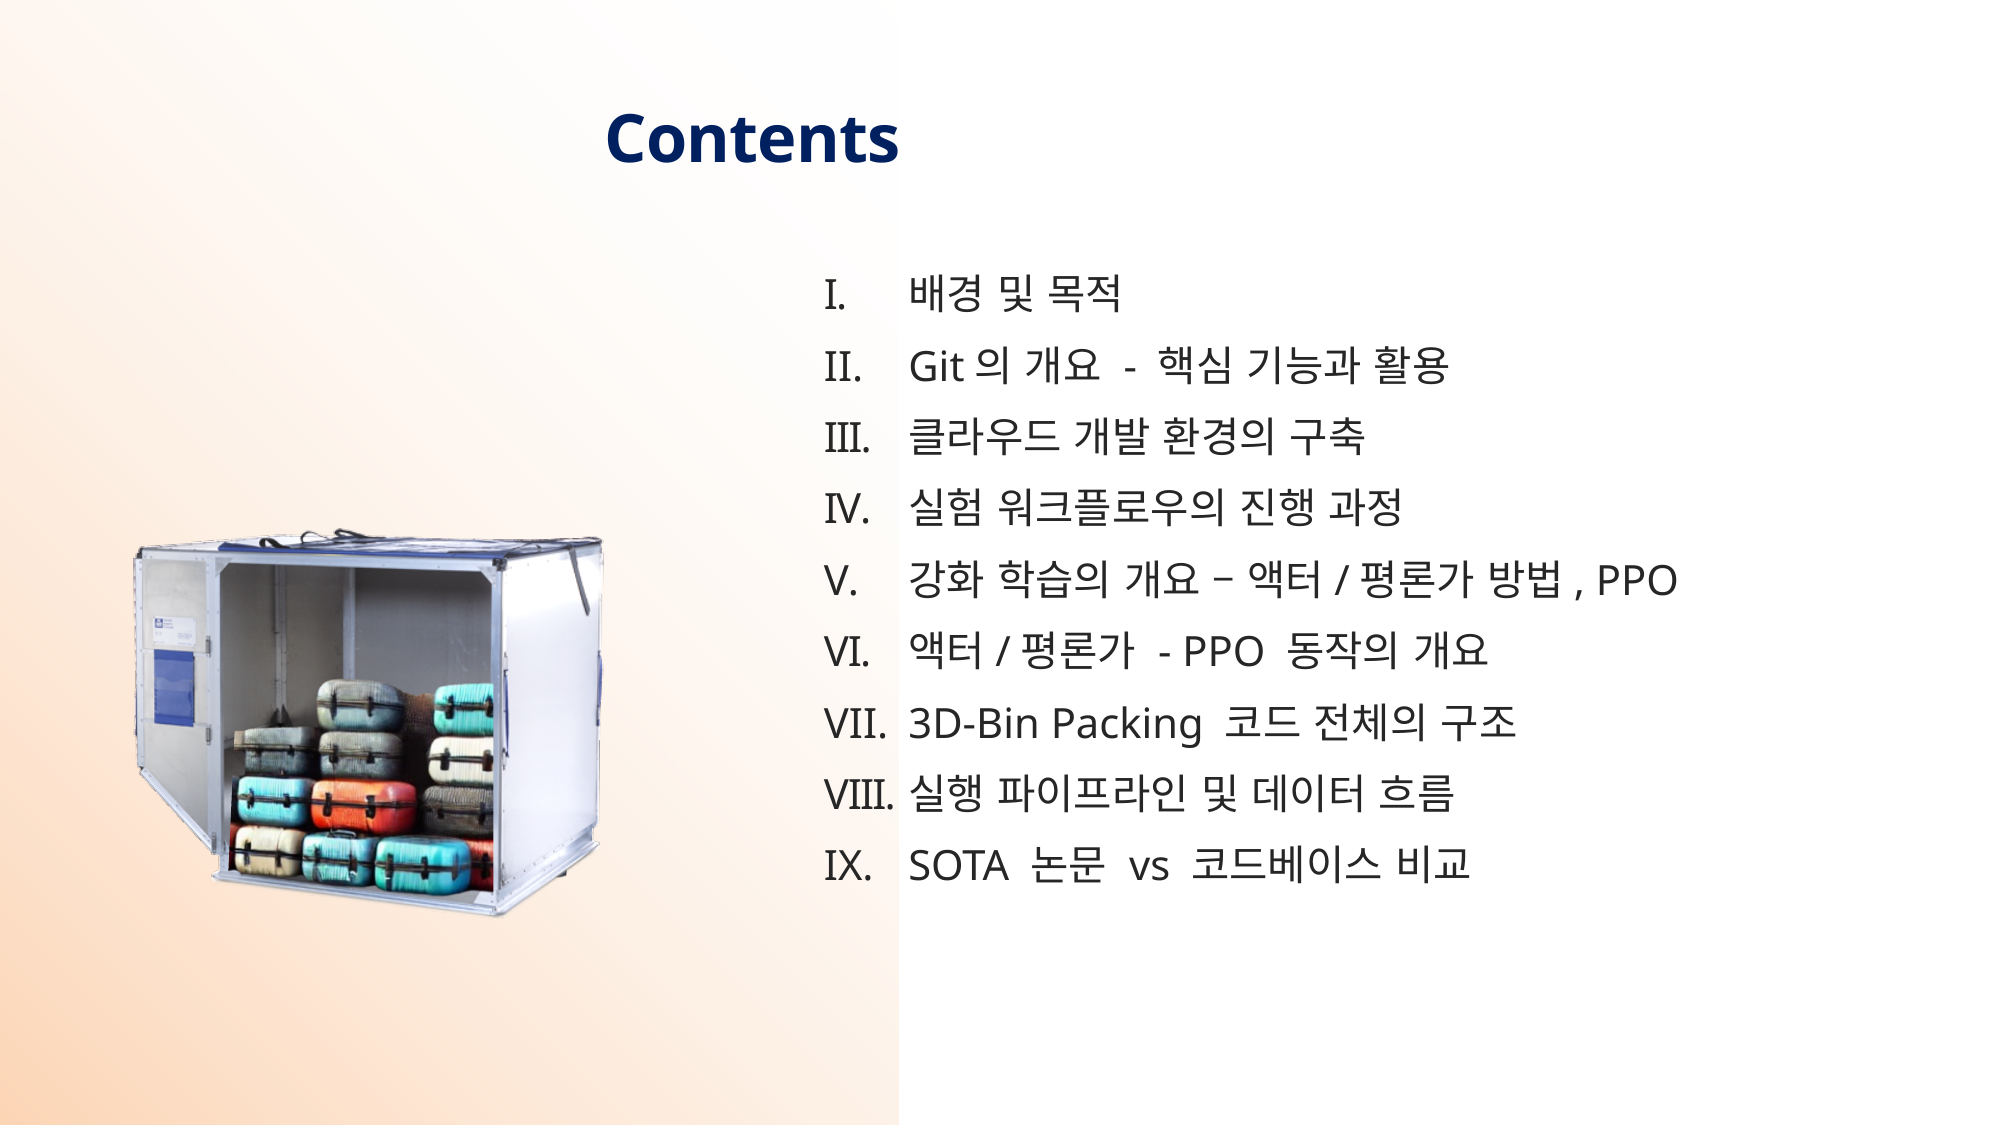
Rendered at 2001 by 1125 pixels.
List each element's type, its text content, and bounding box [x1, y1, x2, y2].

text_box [125, 510, 614, 941]
text_box Contents [587, 95, 912, 176]
text_box 배경 및 목적 Git의 개요 - 핵심 기능과 활용 클라우드 개발 환경의 구축 실험 워크플로우의 진행 과정 강화 학습의 개요 – 액터/평론가 방법, PPO 액터/평론가 - PPO 동작의 개요 3D-Bin Packing 코드 전체의 구조 실행 파이프라인 및 데이터 흐름 SOTA 논문 vs 코드베이스 비교 [809, 260, 1727, 897]
